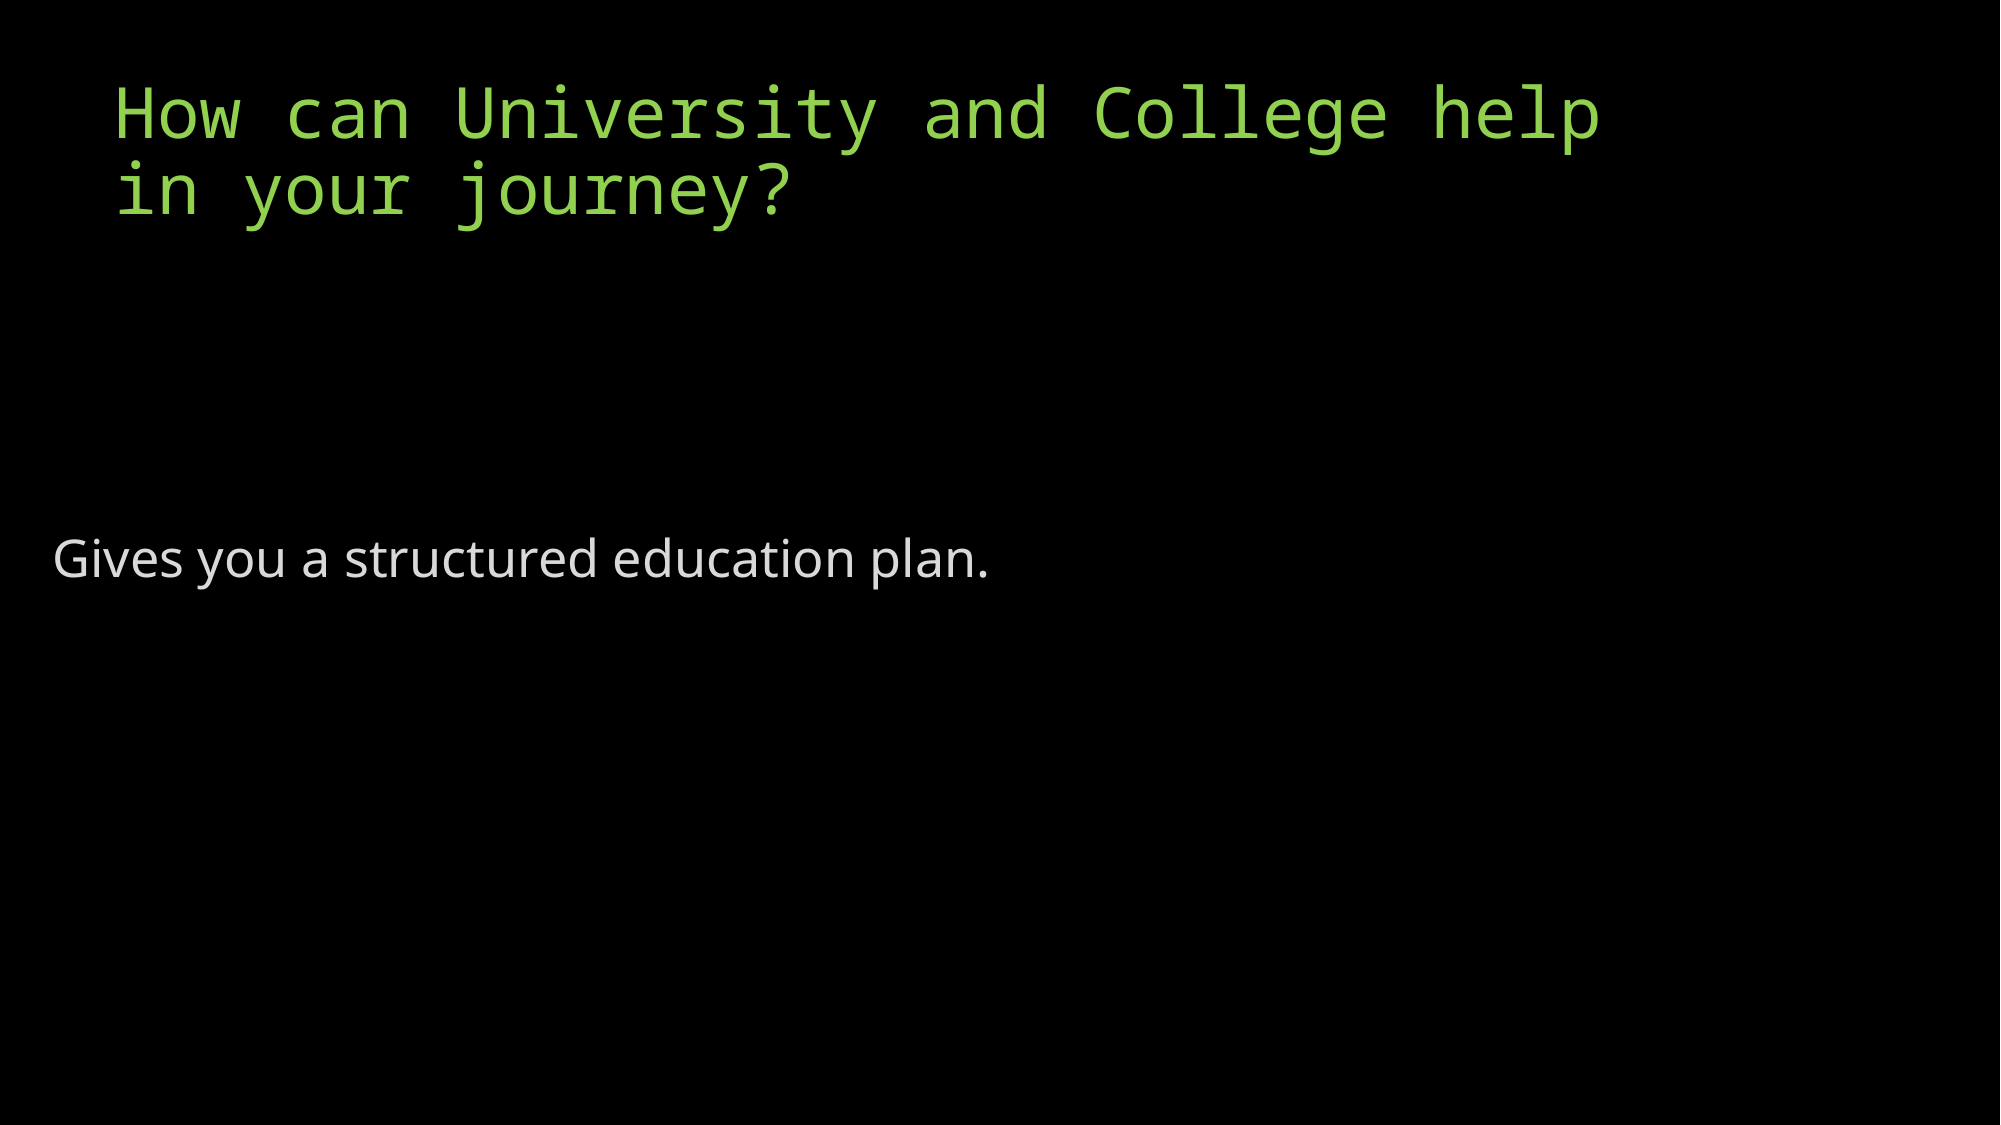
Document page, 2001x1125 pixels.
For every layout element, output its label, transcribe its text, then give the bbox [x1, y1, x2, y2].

title How can University and College help in your journey? [99, 50, 1625, 238]
list Gives you a structured education plan. [37, 525, 1888, 638]
